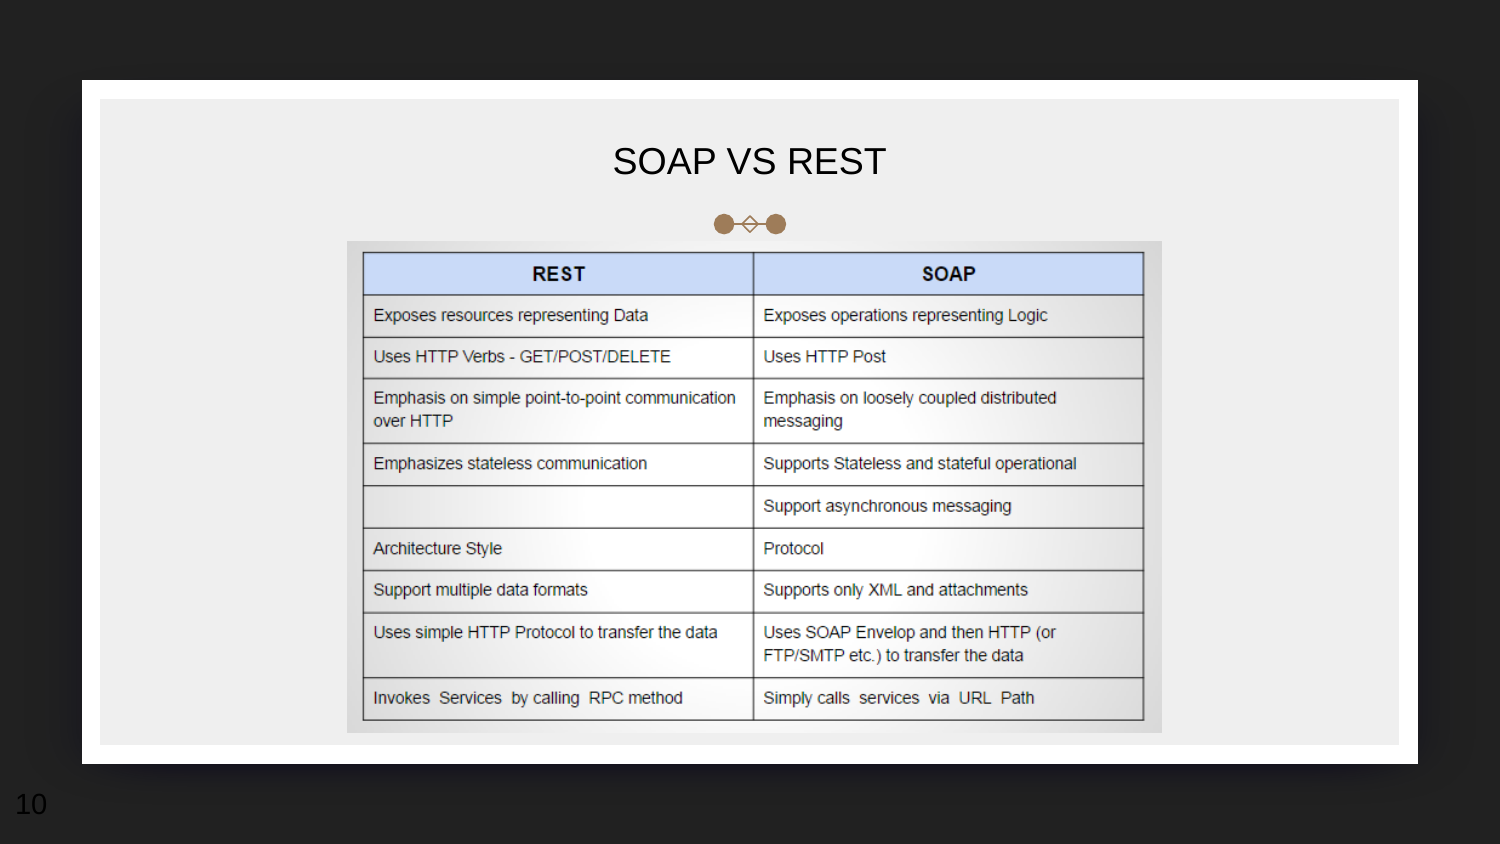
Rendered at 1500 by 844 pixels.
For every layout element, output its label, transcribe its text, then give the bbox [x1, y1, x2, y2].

title SOAP VS REST [148, 121, 1352, 222]
picture [24, 63, 1476, 762]
slide_number ‹#› [0, 762, 1500, 844]
picture [347, 241, 1163, 733]
